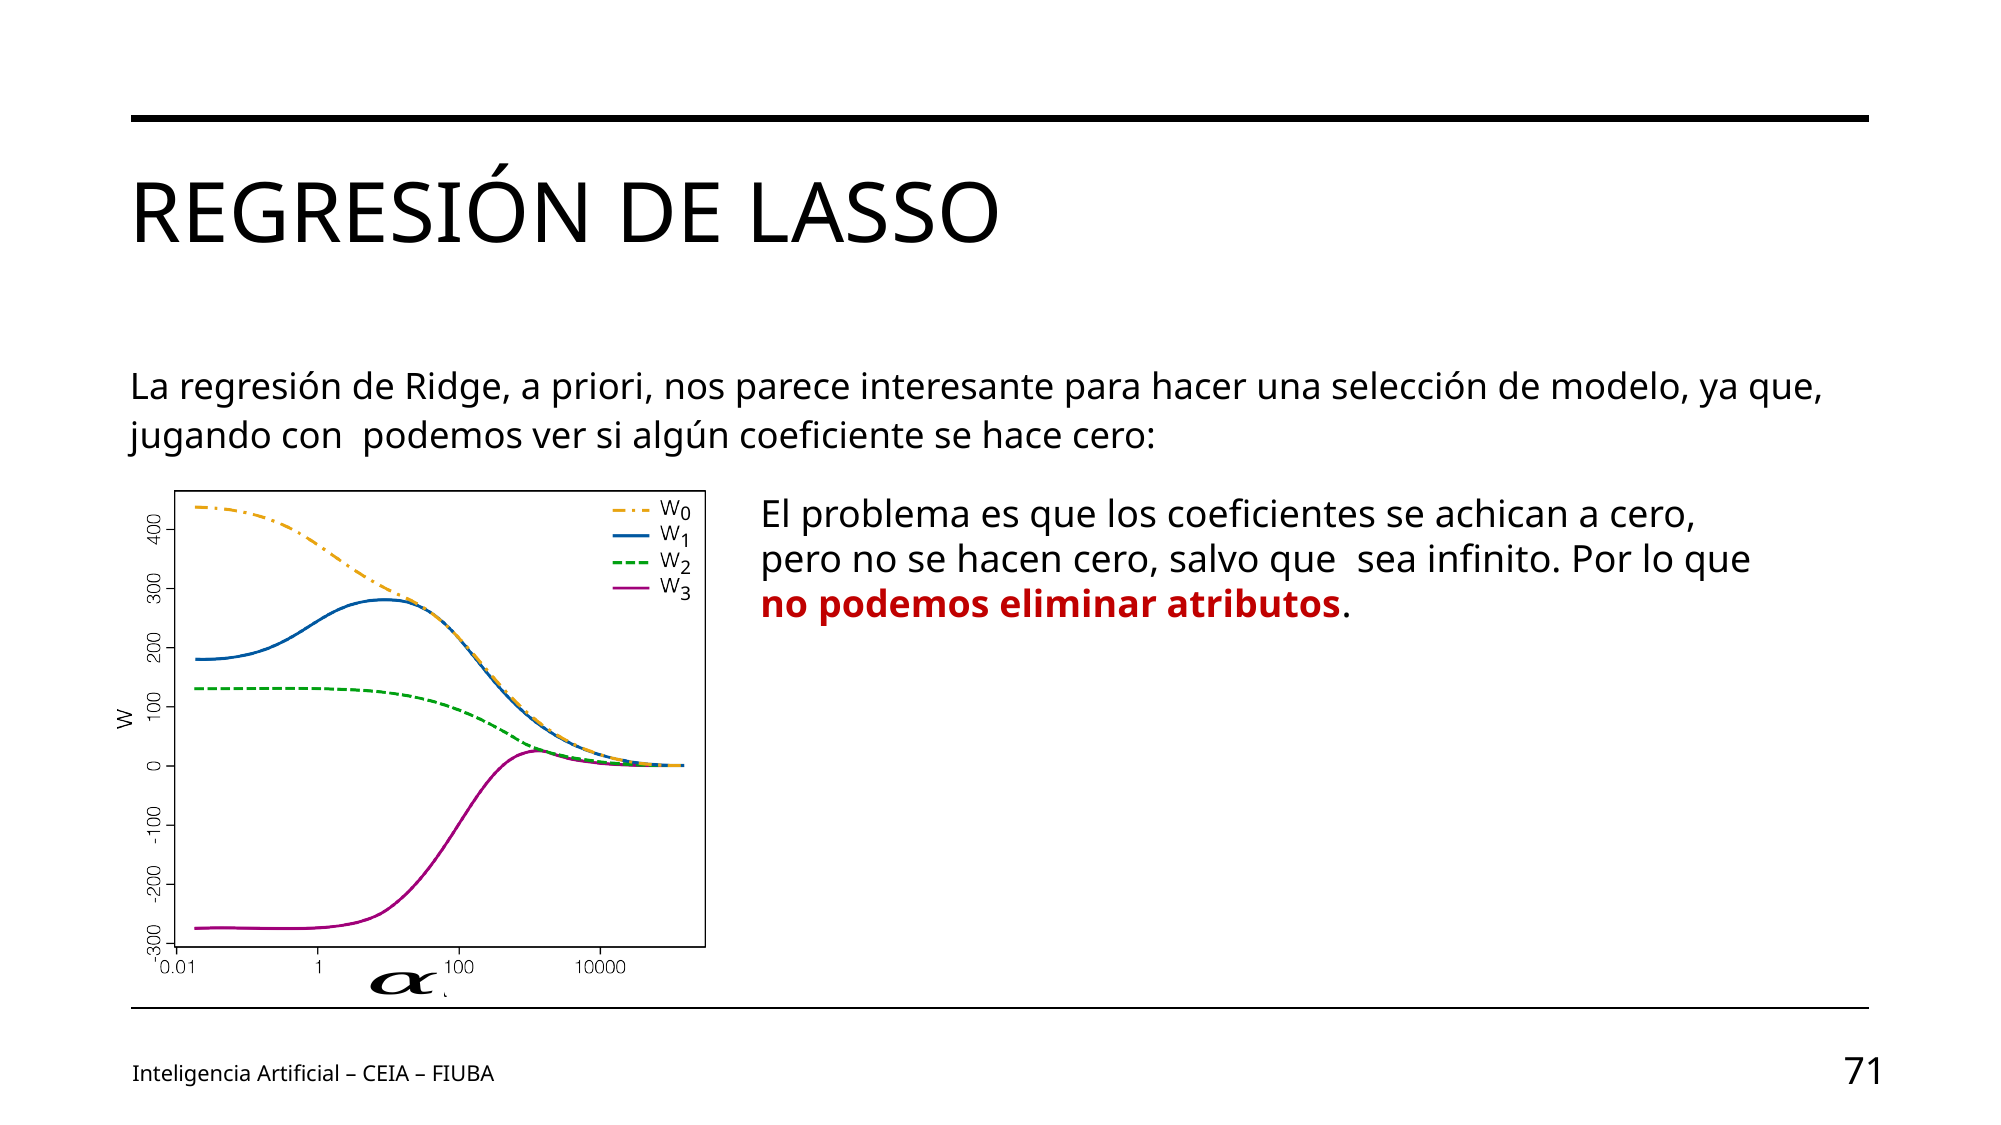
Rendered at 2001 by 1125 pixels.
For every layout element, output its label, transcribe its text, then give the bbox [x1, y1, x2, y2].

footer Inteligencia Artificial – CEIA – FIUBA [117, 1042, 862, 1103]
picture [117, 490, 706, 997]
slide_number 71 [1791, 1042, 1902, 1103]
title Regresión de Lasso [114, 151, 1869, 377]
